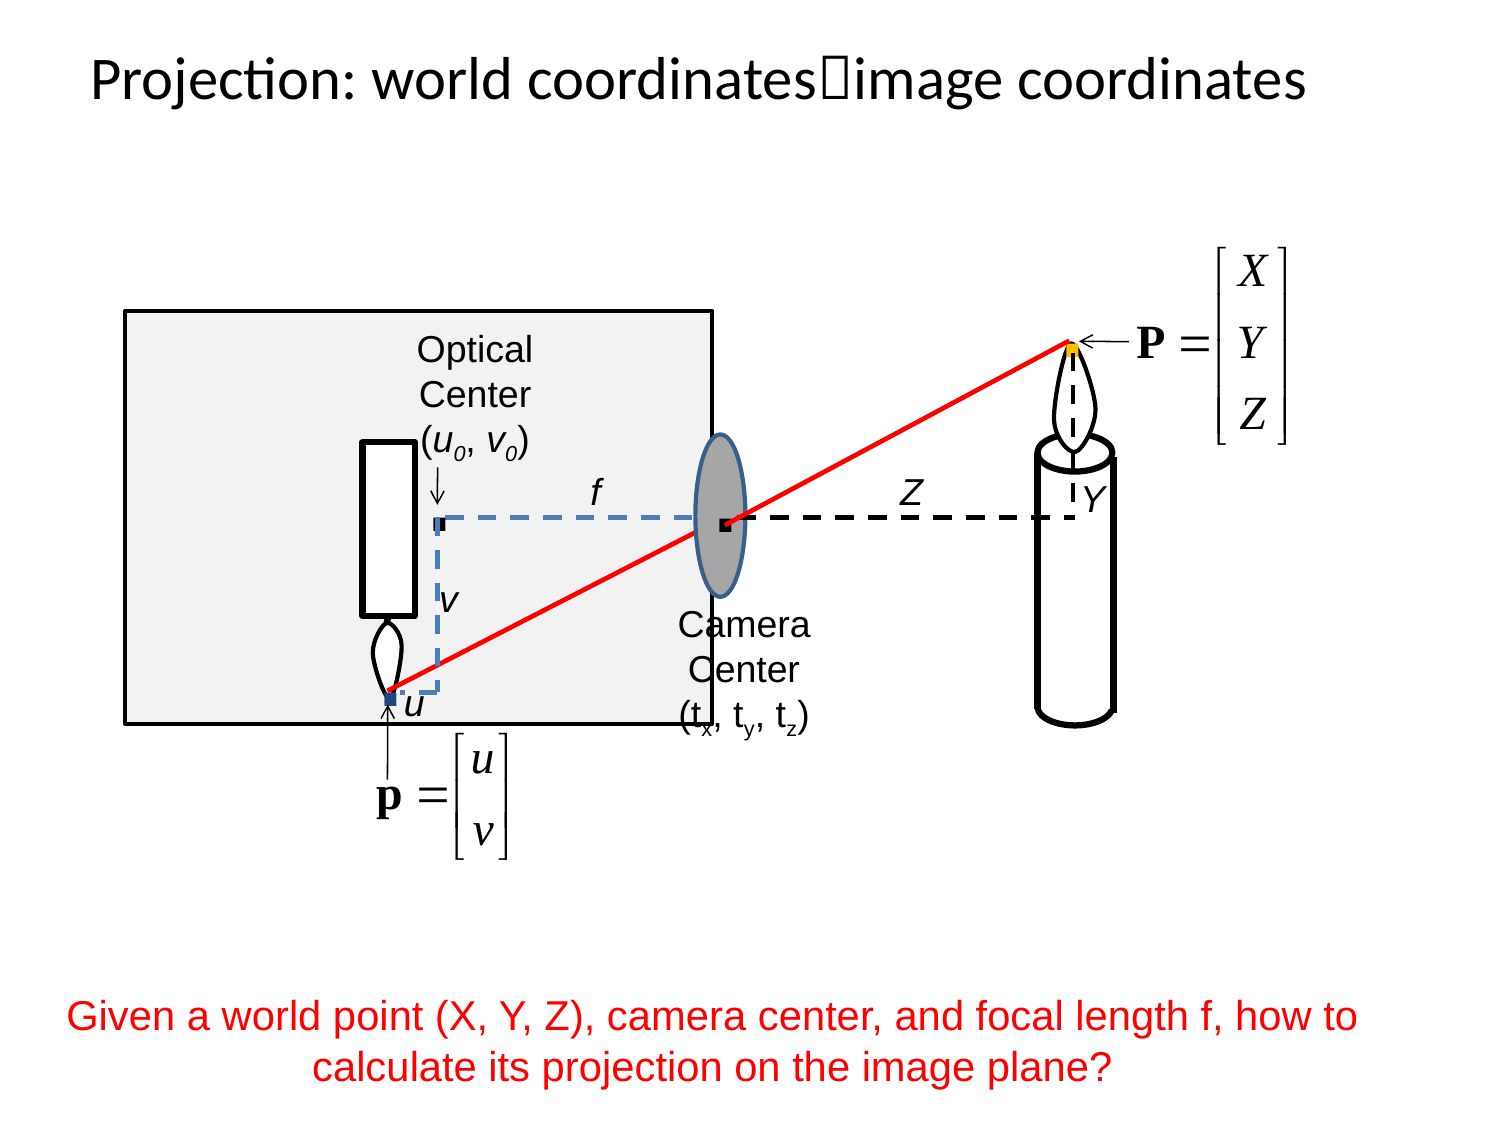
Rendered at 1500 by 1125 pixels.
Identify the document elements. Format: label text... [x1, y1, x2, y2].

title Projection: world coordinatesimage coordinates [74, 0, 1426, 151]
text_box Given a world point (X, Y, Z), camera center, and focal length f, how to calculate its projection on the image plane? [50, 981, 1375, 1097]
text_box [124, 224, 1305, 870]
